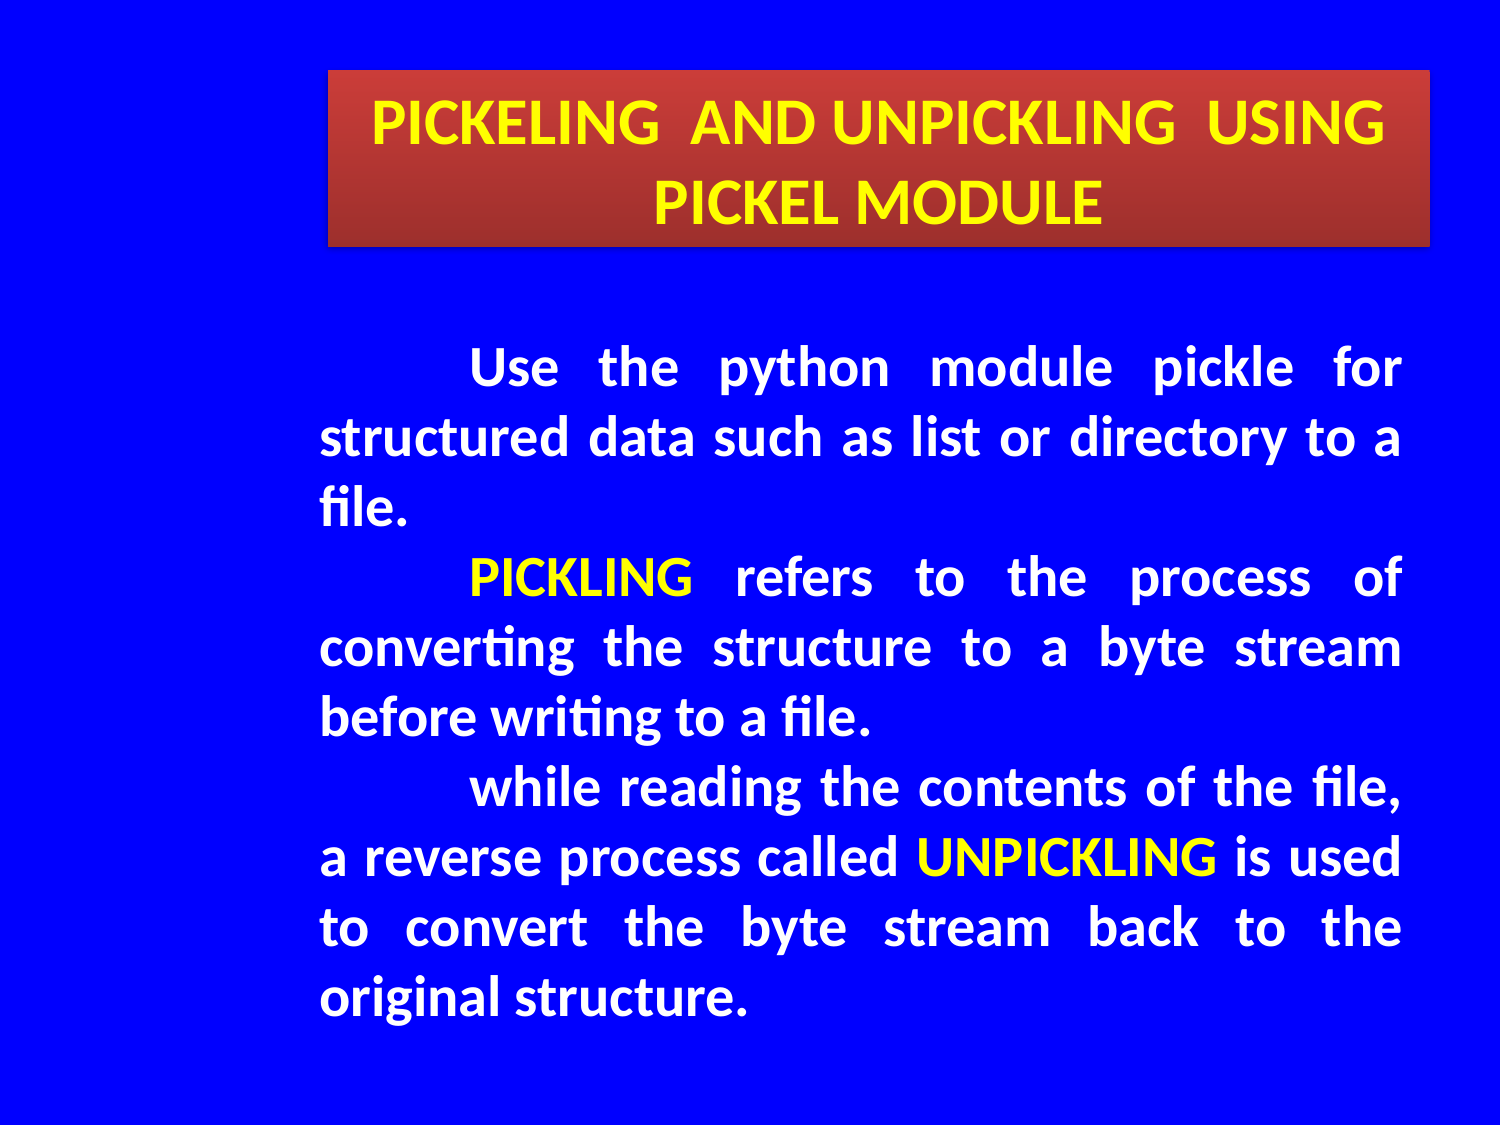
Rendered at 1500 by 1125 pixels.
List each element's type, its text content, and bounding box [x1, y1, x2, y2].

text_box Use the python module pickle for structured data such as list or directory to a file. PICKLING refers to the process of converting the structure to a byte stream before writing to a file. while reading the contents of the file, a reverse process called UNPICKLING is used to convert the byte stream back to the original structure. [304, 320, 1418, 1036]
text_box PICKELING AND UNPICKLING USING PICKEL MODULE [328, 70, 1430, 247]
